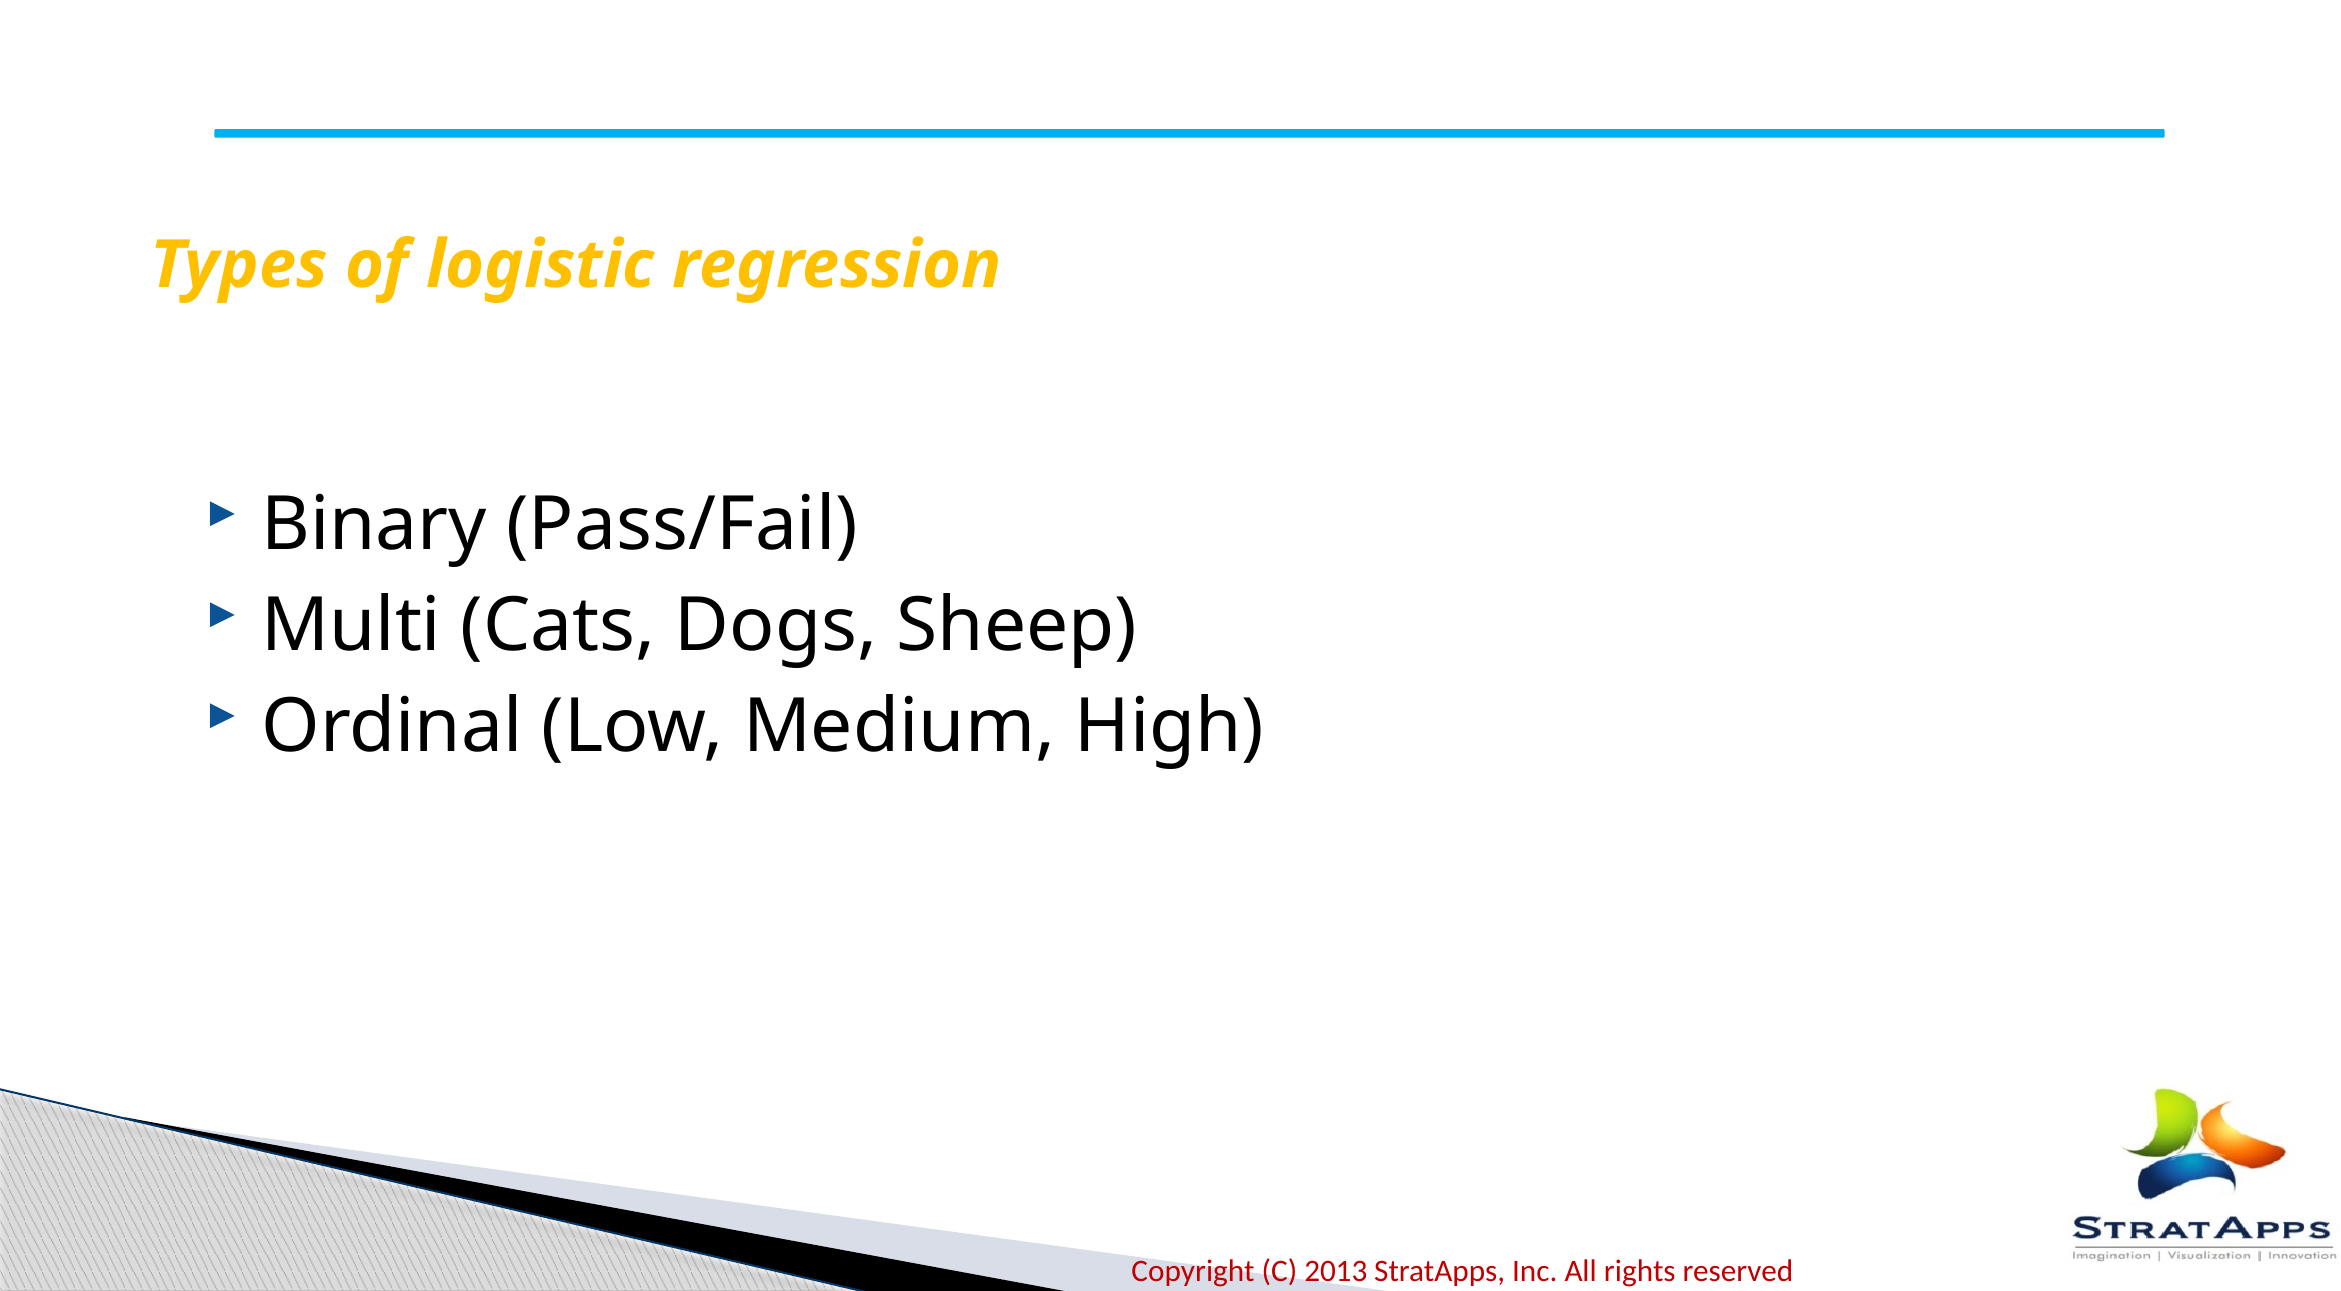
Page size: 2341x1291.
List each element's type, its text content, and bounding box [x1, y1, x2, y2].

list Binary (Pass/Fail) Multi (Cats, Dogs, Sheep) Ordinal (Low, Medium, High) [161, 464, 1912, 936]
title Types of logistic regression [130, 152, 2237, 368]
picture [2067, 1060, 2341, 1291]
